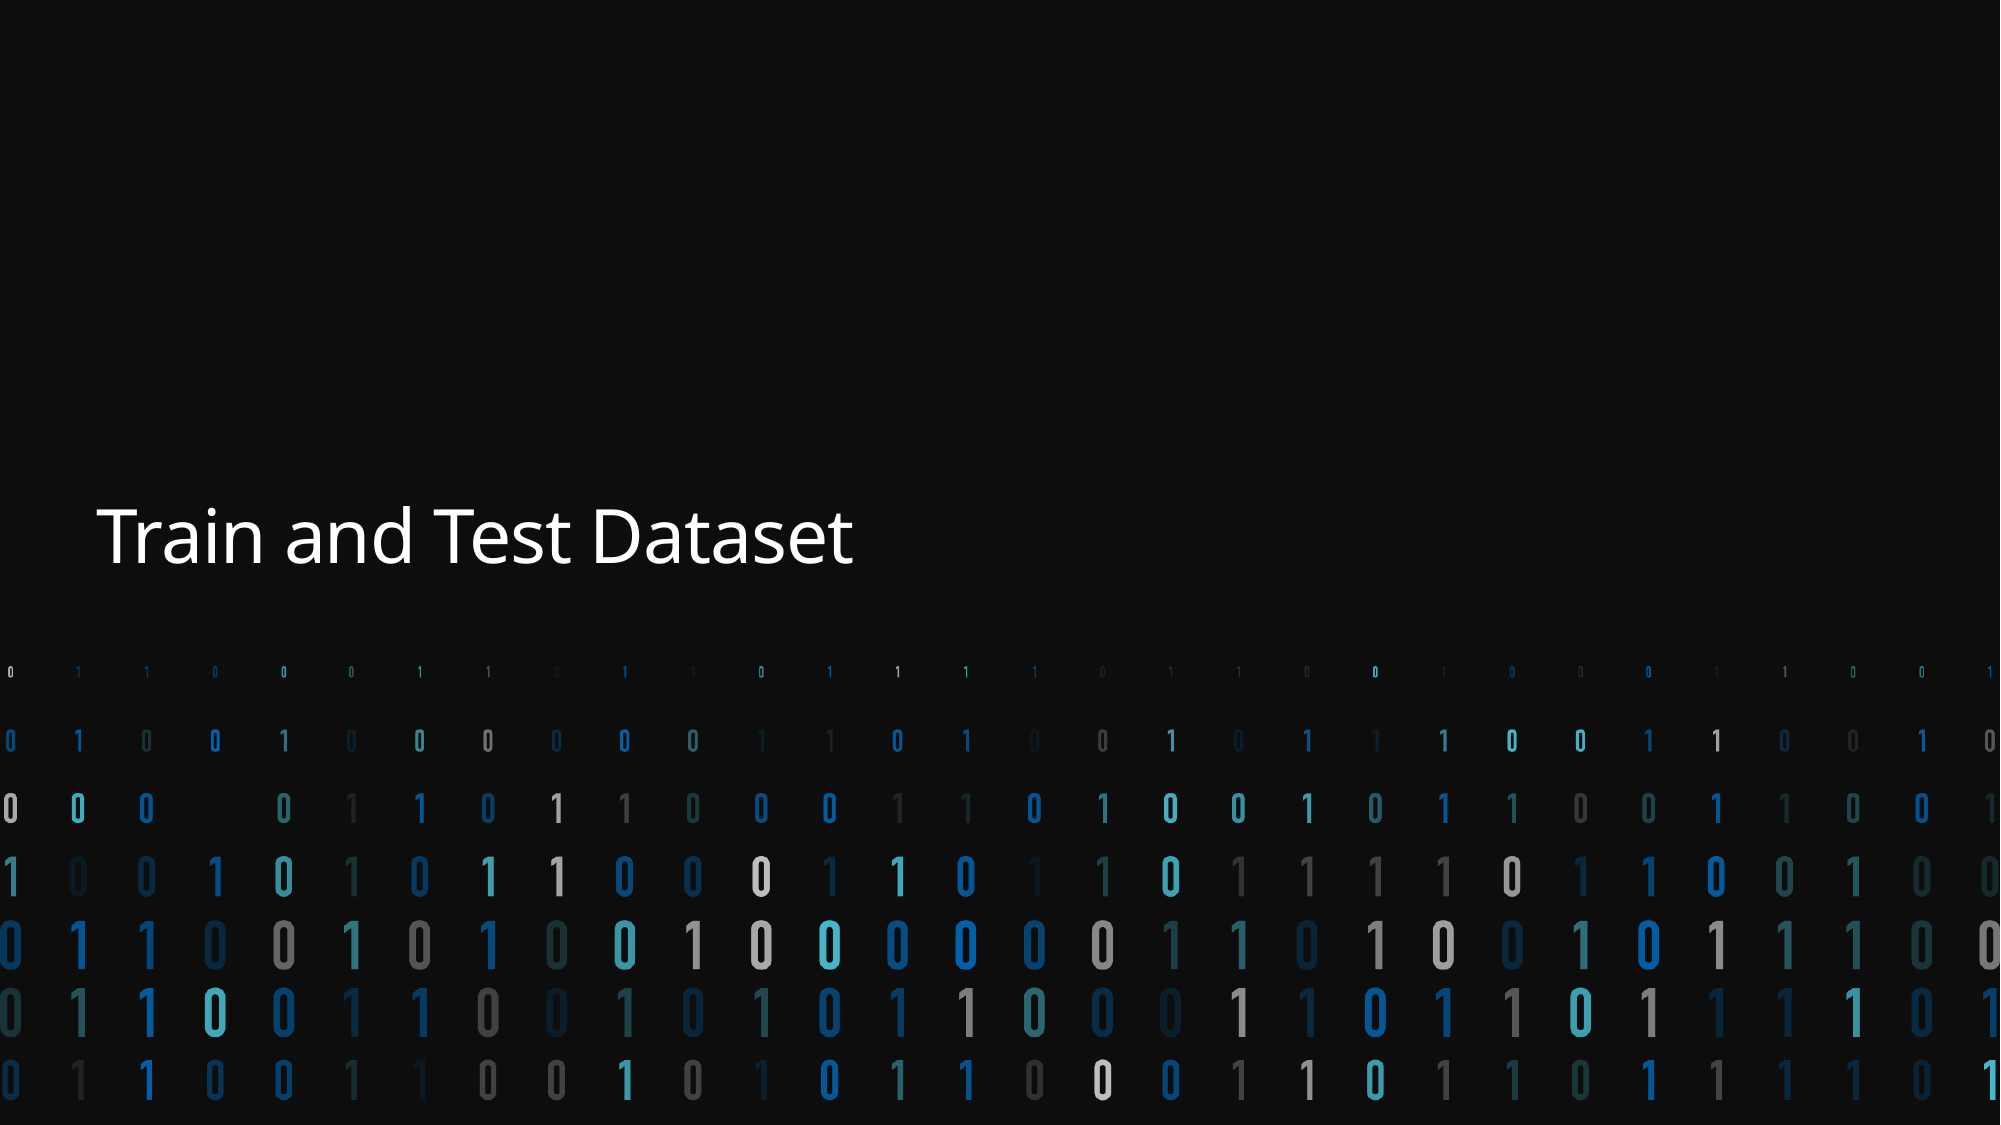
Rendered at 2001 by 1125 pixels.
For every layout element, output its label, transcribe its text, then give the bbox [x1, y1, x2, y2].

picture [0, 666, 2000, 1125]
title Train and Test Dataset [96, 498, 1596, 580]
